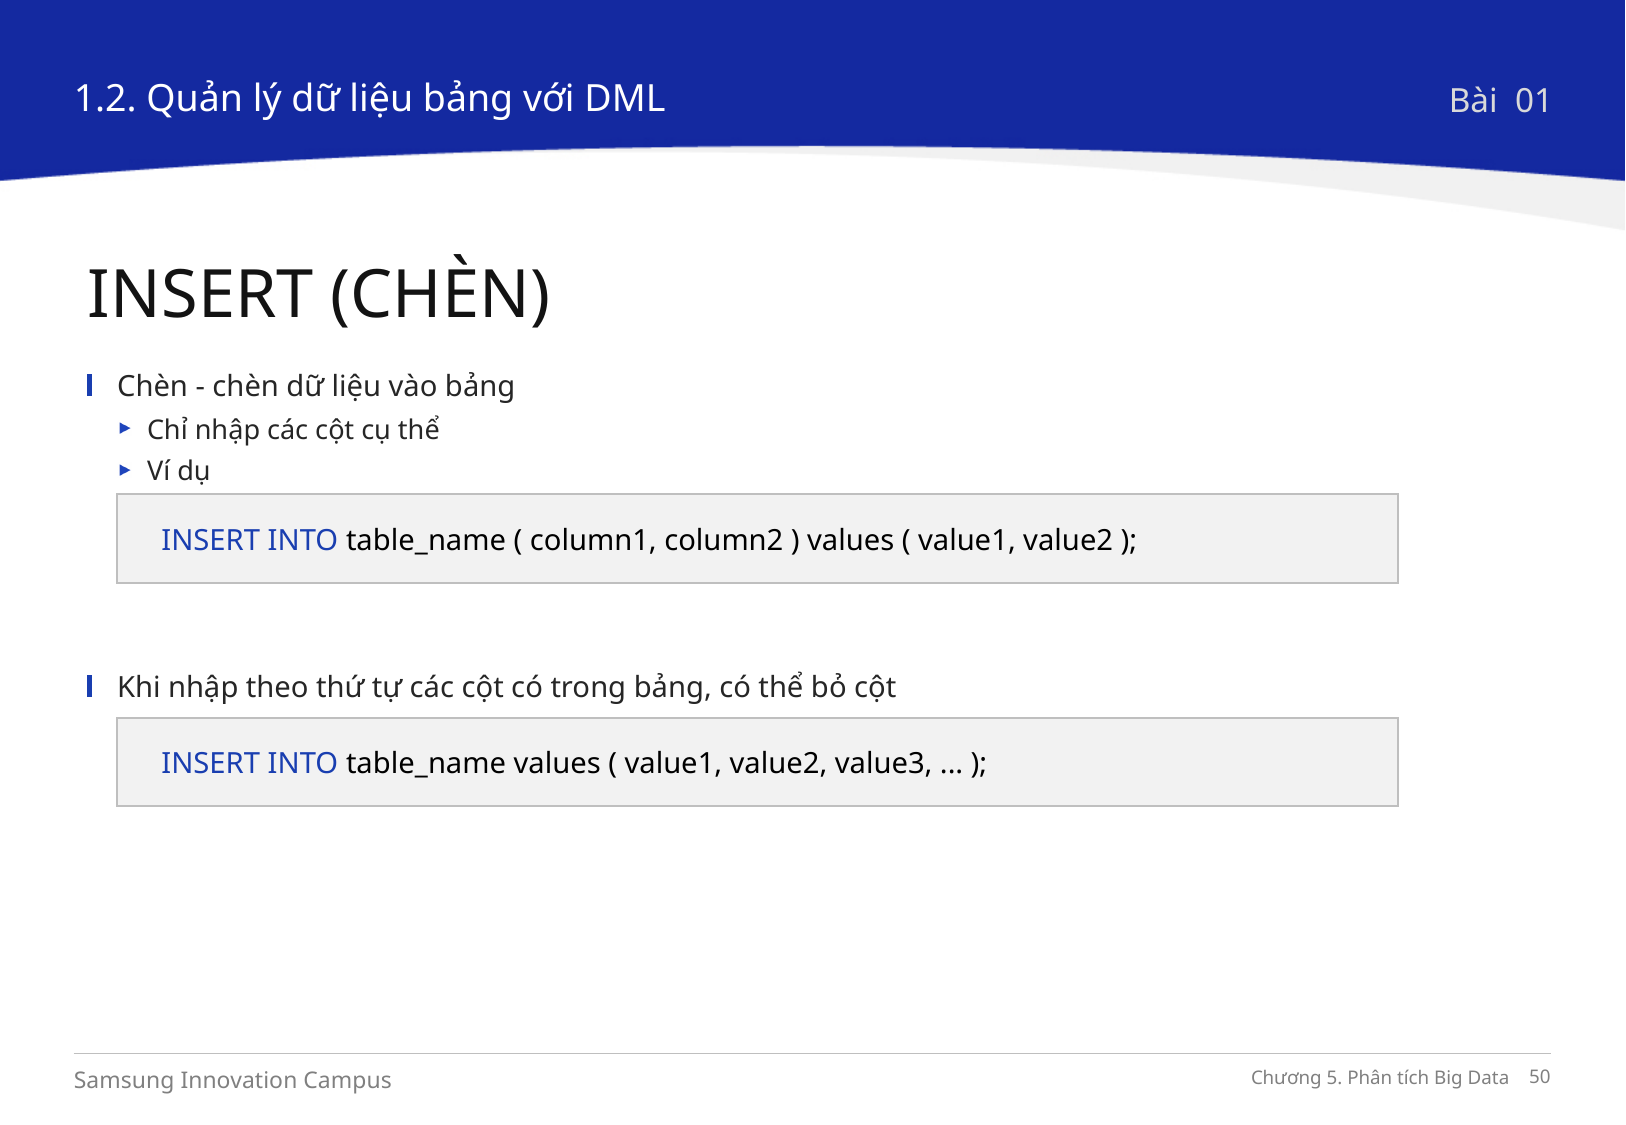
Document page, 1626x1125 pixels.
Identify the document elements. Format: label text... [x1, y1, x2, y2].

picture [0, 0, 1625, 1125]
text_box INSERT INTO table_name ( column1, column2 ) values ( value1, value2 ); [116, 493, 1399, 584]
list 1.2. Quản lý dữ liệu bảng với DML [73, 73, 1396, 119]
list Chèn - chèn dữ liệu vào bảng Chỉ nhập các cột cụ thể Ví dụ CHÈN VÀOTO TABLE_NAME ( COLUMN1, COLUMN2 ) VALUES ( VALUE1, VALUE2 ); Khi nhập theo thứ tự các cột có trong bảng, có thể bỏ cột Ví dụ INSERT INTO TABLE_NAME VALUES ( VALUE1, VALUE2, VALUE3, ... ); [87, 365, 1531, 516]
list INSERT (CHÈN) [87, 249, 1531, 331]
text_box INSERT INTO table_name values ( value1, value2, value3, ... ); [116, 717, 1399, 807]
list Bài 01 [1423, 79, 1554, 120]
